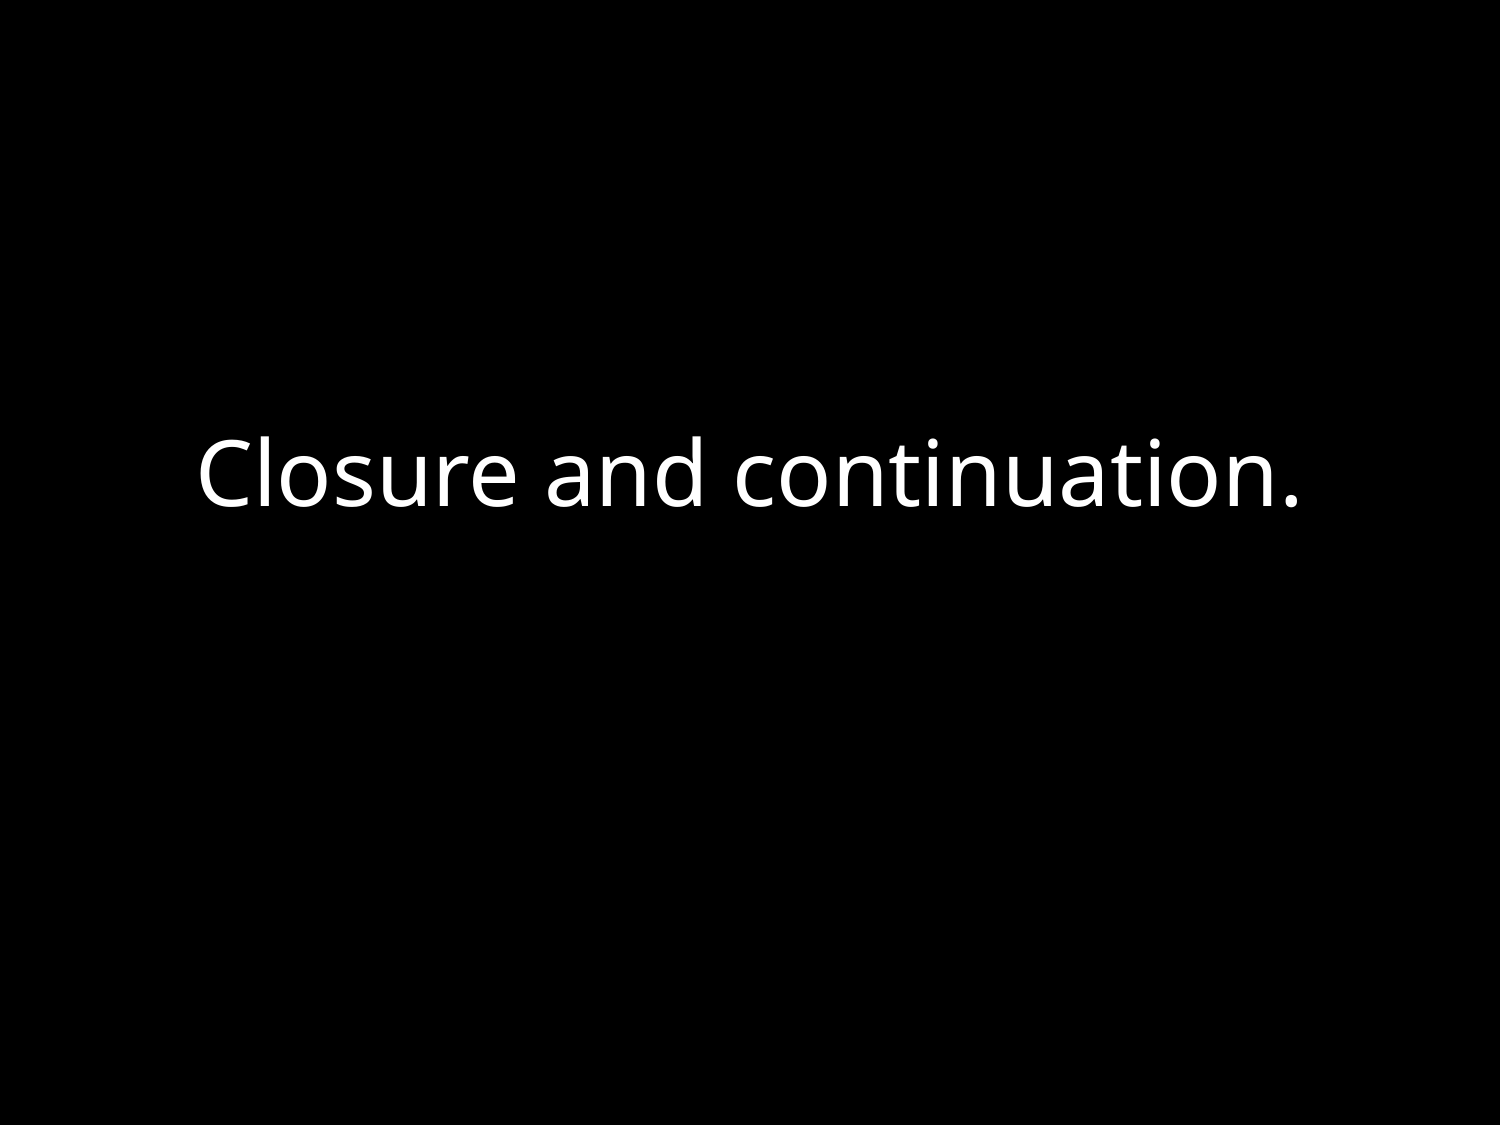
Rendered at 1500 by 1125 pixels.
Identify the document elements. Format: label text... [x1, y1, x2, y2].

title Closure and continuation. [112, 349, 1388, 591]
